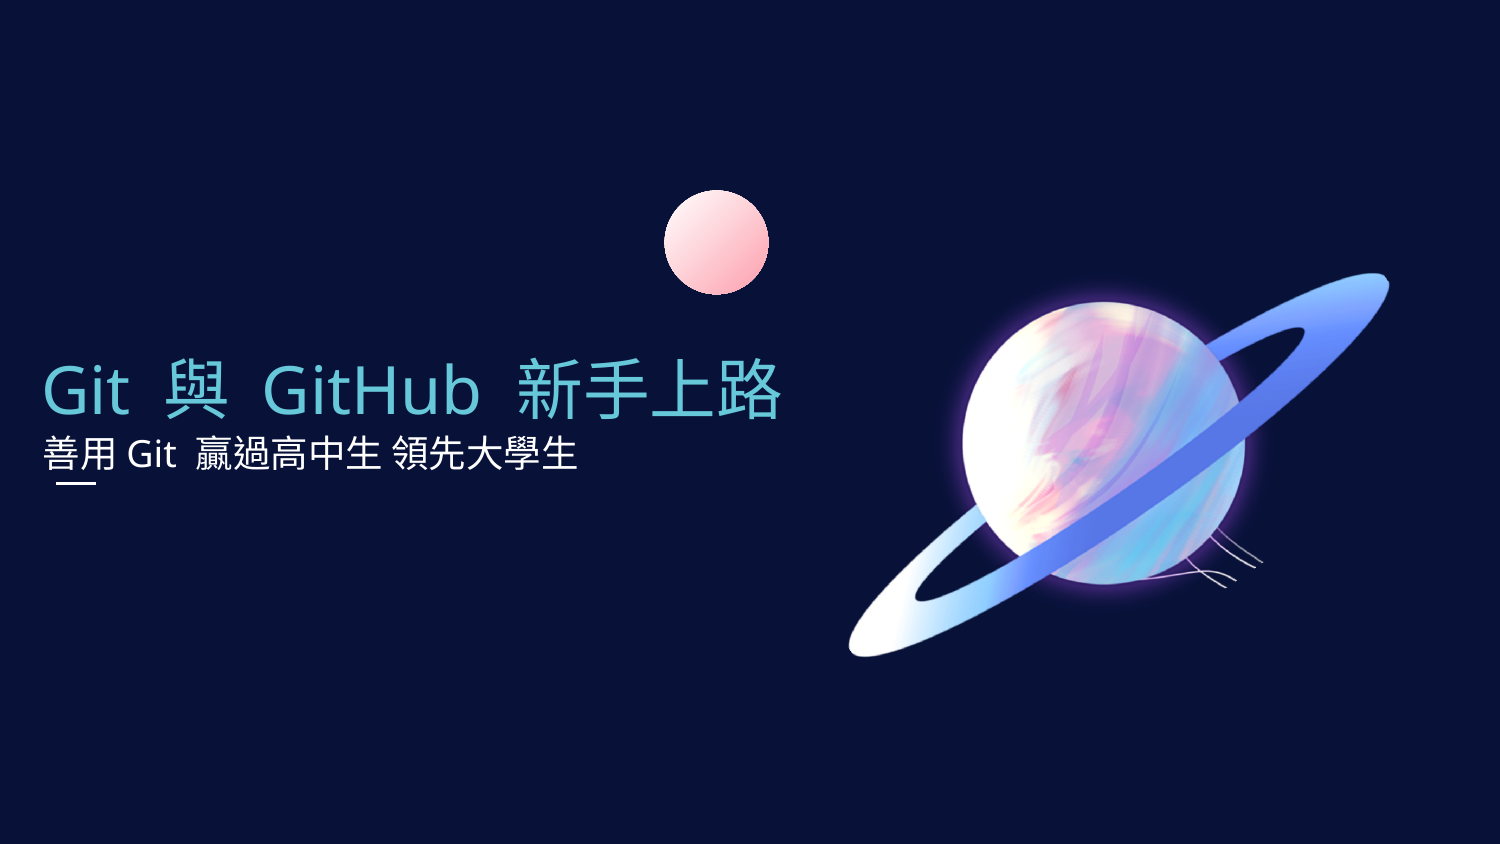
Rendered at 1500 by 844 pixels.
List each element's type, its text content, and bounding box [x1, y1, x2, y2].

text_box [663, 189, 770, 296]
text_box Git 與 GitHub 新手上路 [26, 340, 782, 436]
text_box 善用Git 贏過高中生 領先大學生 [27, 436, 594, 483]
picture [740, 119, 1478, 783]
